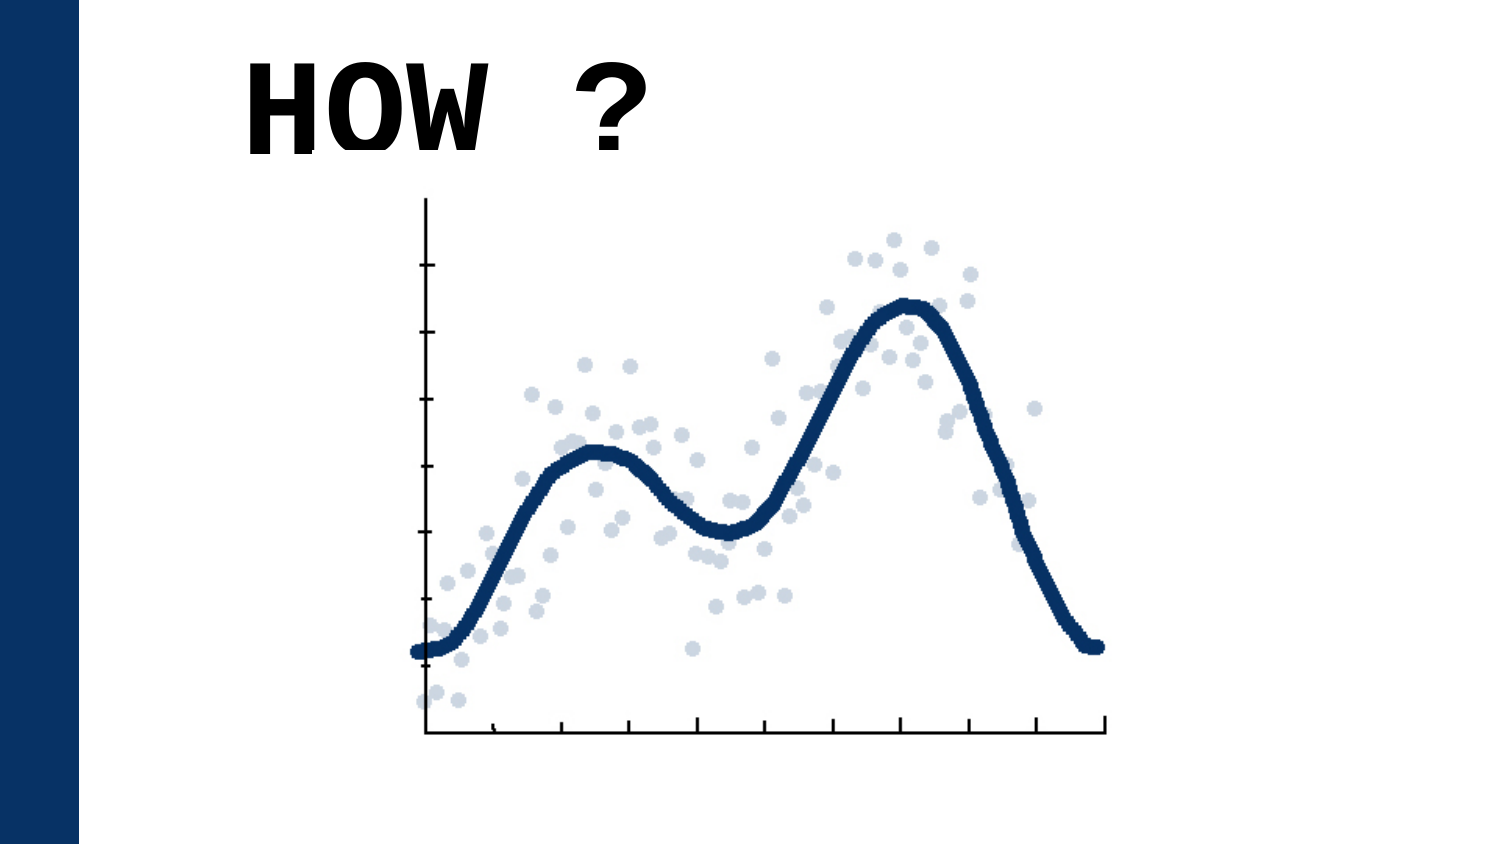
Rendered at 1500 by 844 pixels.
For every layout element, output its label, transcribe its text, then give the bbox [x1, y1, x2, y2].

title HOW ? [79, 33, 821, 165]
picture [312, 149, 1188, 805]
text_box [0, 0, 79, 844]
